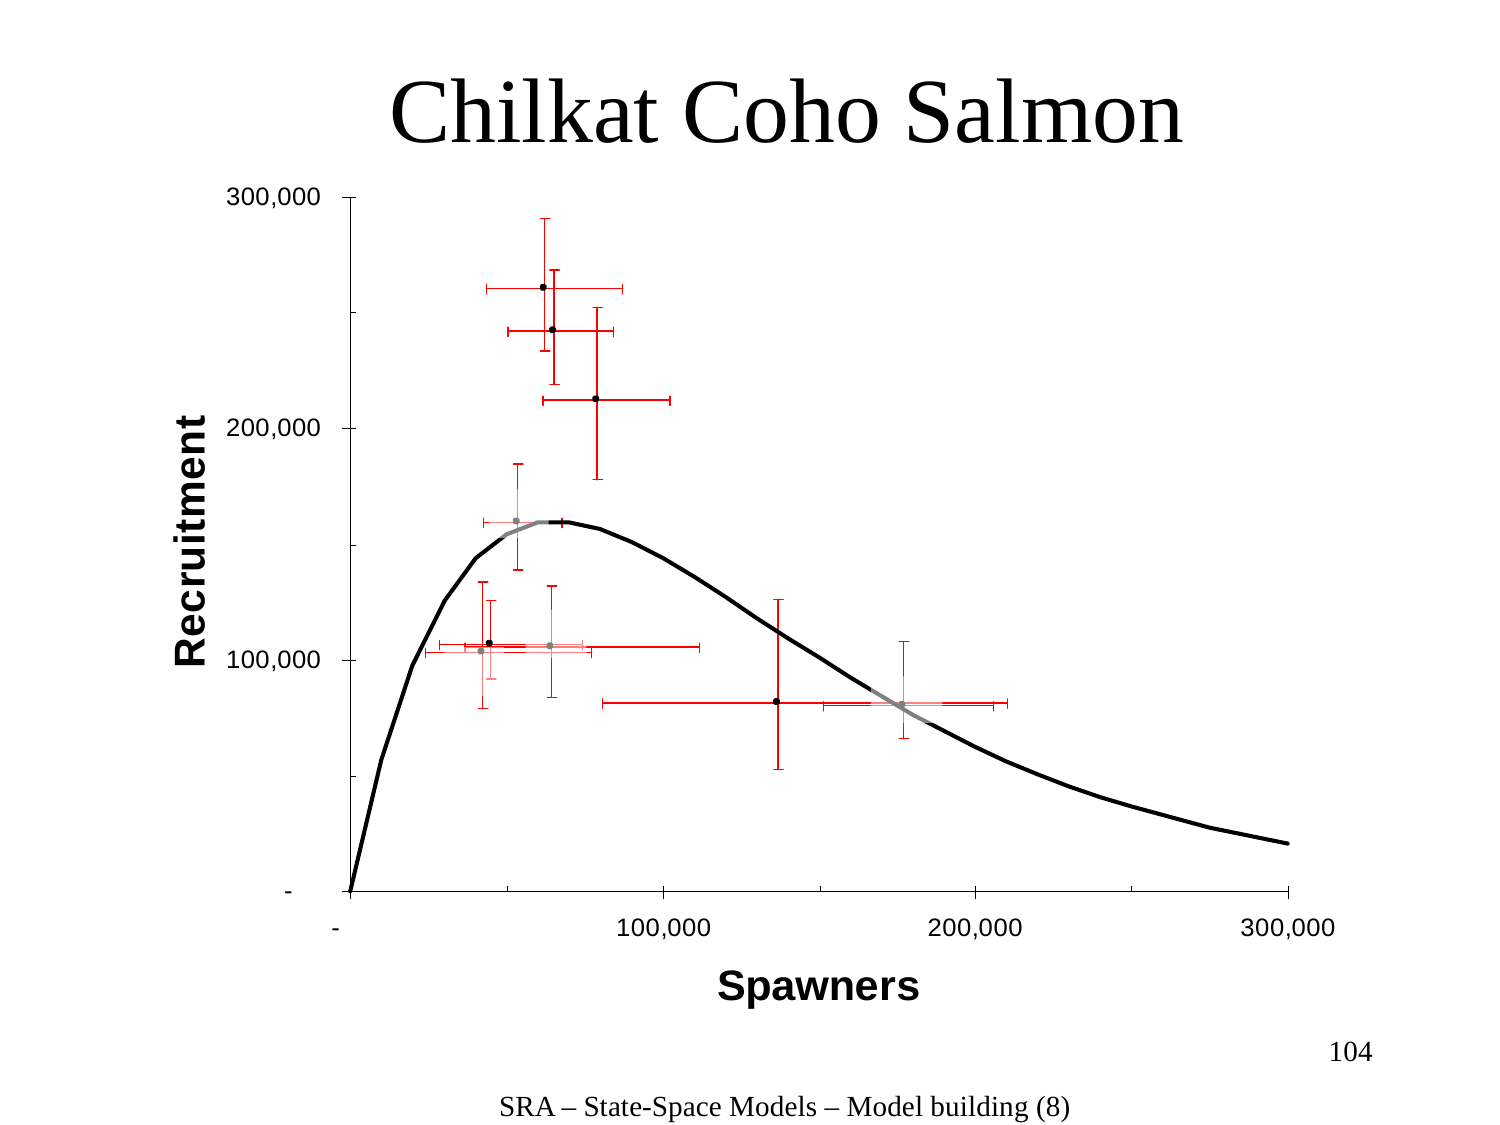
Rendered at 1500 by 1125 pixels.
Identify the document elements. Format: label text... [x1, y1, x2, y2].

picture [148, 162, 1355, 1012]
title Chilkat Coho Salmon [149, 12, 1426, 201]
text_box 104 [1074, 1024, 1388, 1100]
text_box SRA – State-Space Models – Model building (8) [372, 1079, 1198, 1121]
